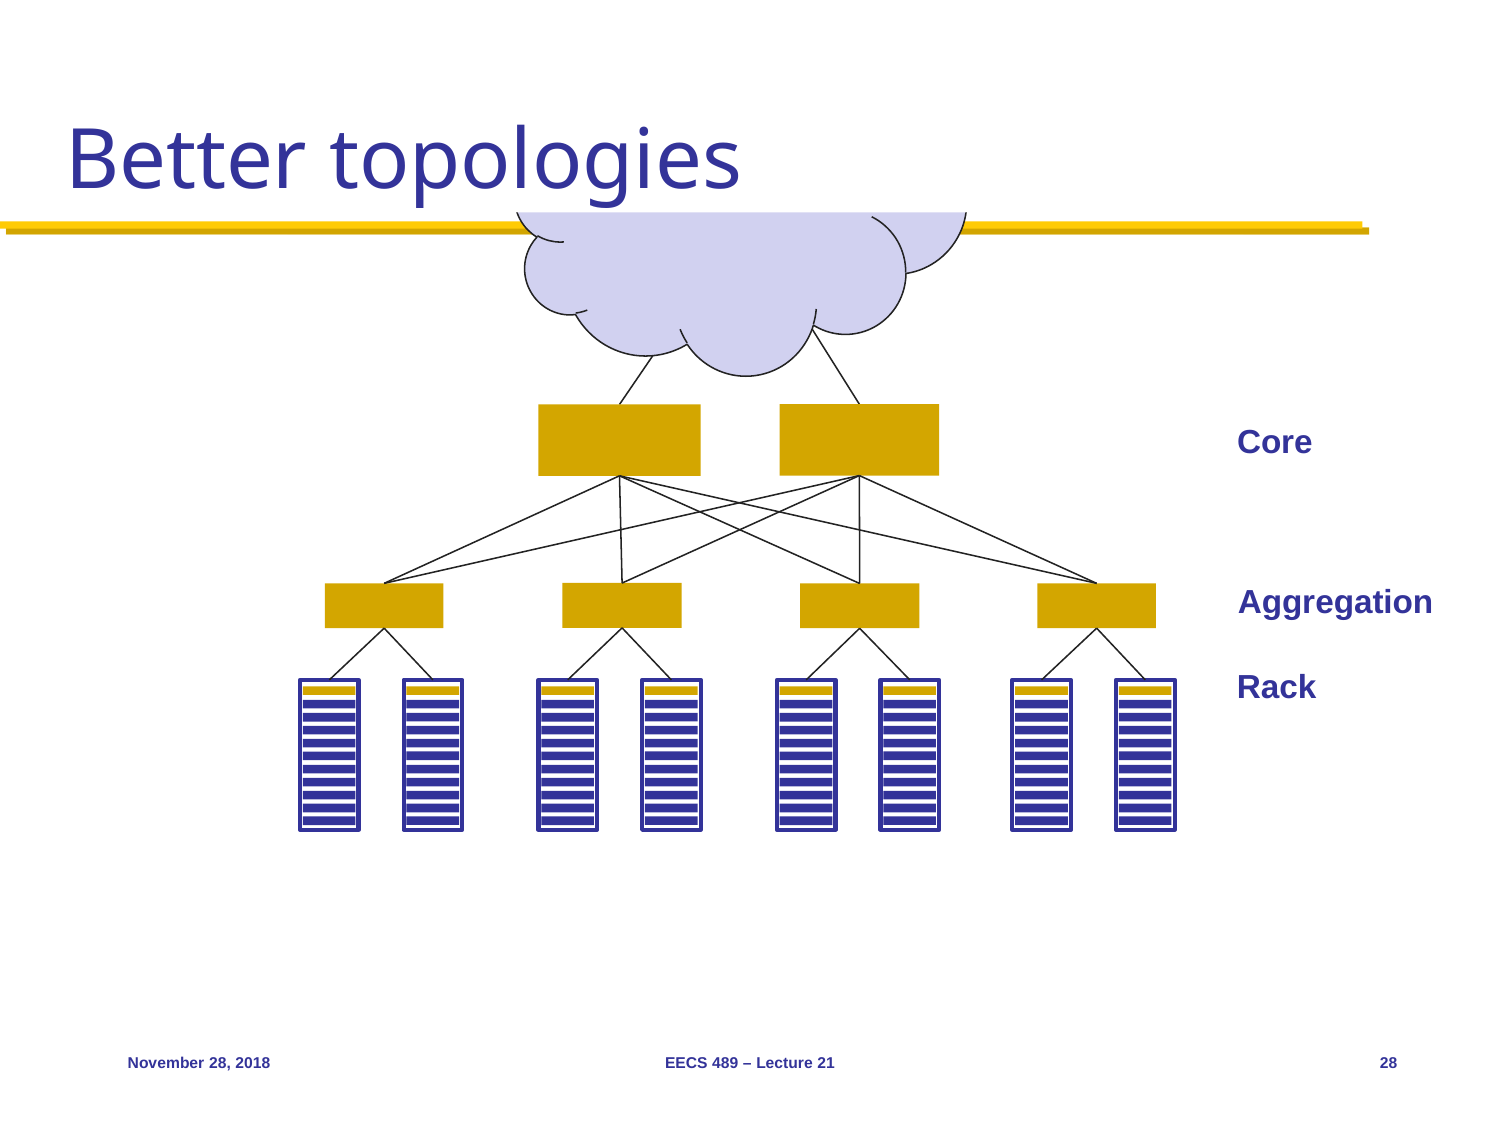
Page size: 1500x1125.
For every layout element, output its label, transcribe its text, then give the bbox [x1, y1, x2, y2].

text_box [298, 678, 361, 832]
text_box [798, 593, 921, 630]
text_box Core [1222, 412, 1328, 468]
slide_number 28 [1312, 1024, 1413, 1101]
title Better topologies [49, 24, 1451, 213]
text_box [385, 627, 434, 680]
text_box [1035, 581, 1158, 630]
text_box [402, 678, 464, 832]
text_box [1096, 627, 1146, 680]
text_box Aggregation [1223, 572, 1449, 627]
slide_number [112, 1024, 426, 1101]
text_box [805, 628, 857, 681]
text_box [560, 593, 684, 630]
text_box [567, 627, 620, 681]
footer EECS 489 – Lecture 21 [512, 1024, 988, 1101]
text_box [328, 627, 385, 681]
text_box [762, 249, 860, 405]
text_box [621, 627, 672, 681]
text_box Rack [1222, 657, 1332, 713]
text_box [383, 475, 617, 584]
text_box [640, 678, 703, 832]
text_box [859, 628, 911, 681]
text_box [536, 678, 599, 832]
text_box [536, 402, 703, 473]
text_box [619, 249, 726, 405]
text_box [1010, 678, 1073, 832]
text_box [860, 475, 1097, 584]
text_box [775, 678, 838, 832]
text_box [878, 678, 941, 832]
text_box [517, 213, 966, 377]
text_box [1041, 627, 1095, 681]
text_box [1114, 678, 1177, 832]
text_box [778, 402, 941, 473]
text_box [621, 475, 860, 584]
text_box [323, 581, 445, 630]
